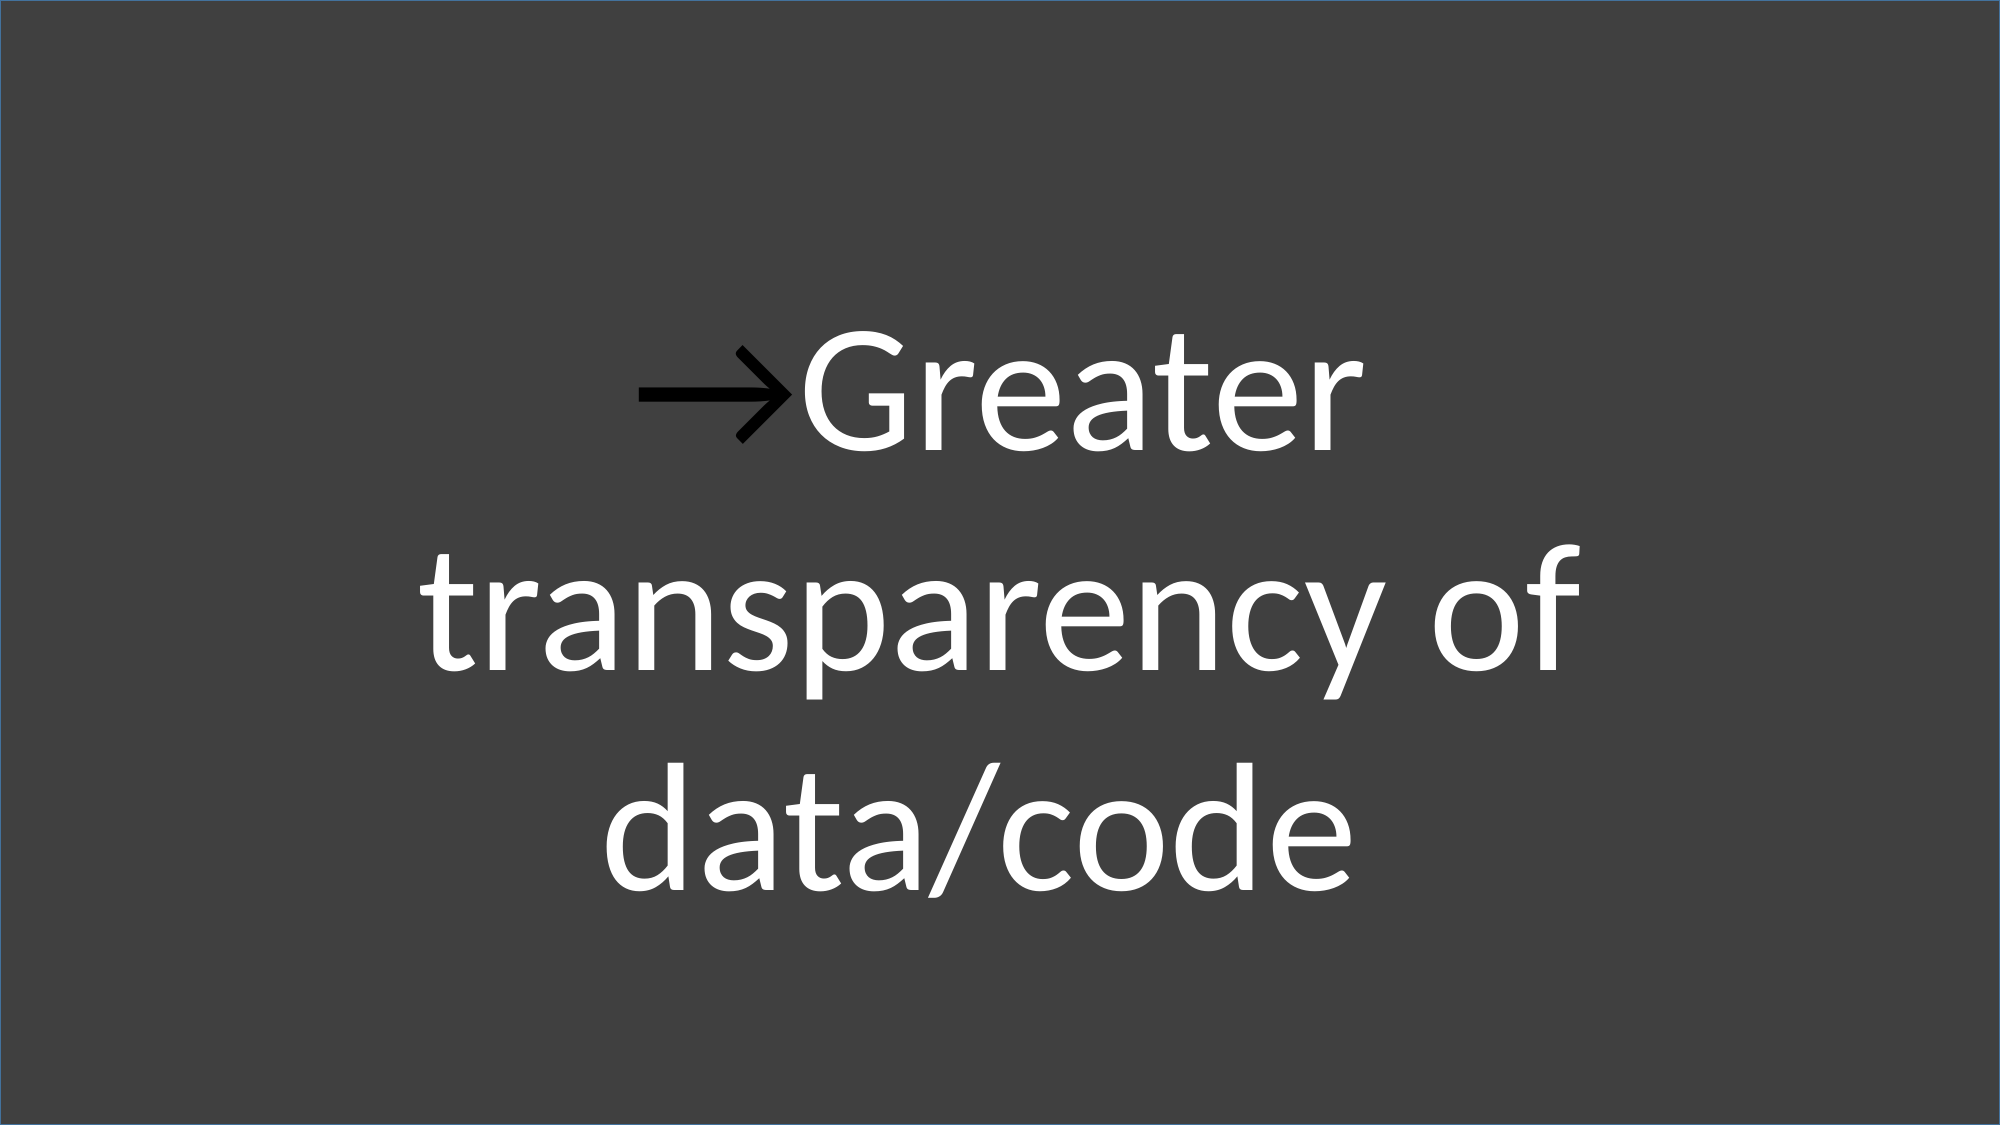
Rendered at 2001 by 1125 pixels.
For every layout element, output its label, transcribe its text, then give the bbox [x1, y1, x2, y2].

text_box [0, 0, 2000, 1125]
text_box →Greater transparency of data/code [334, 259, 1666, 935]
